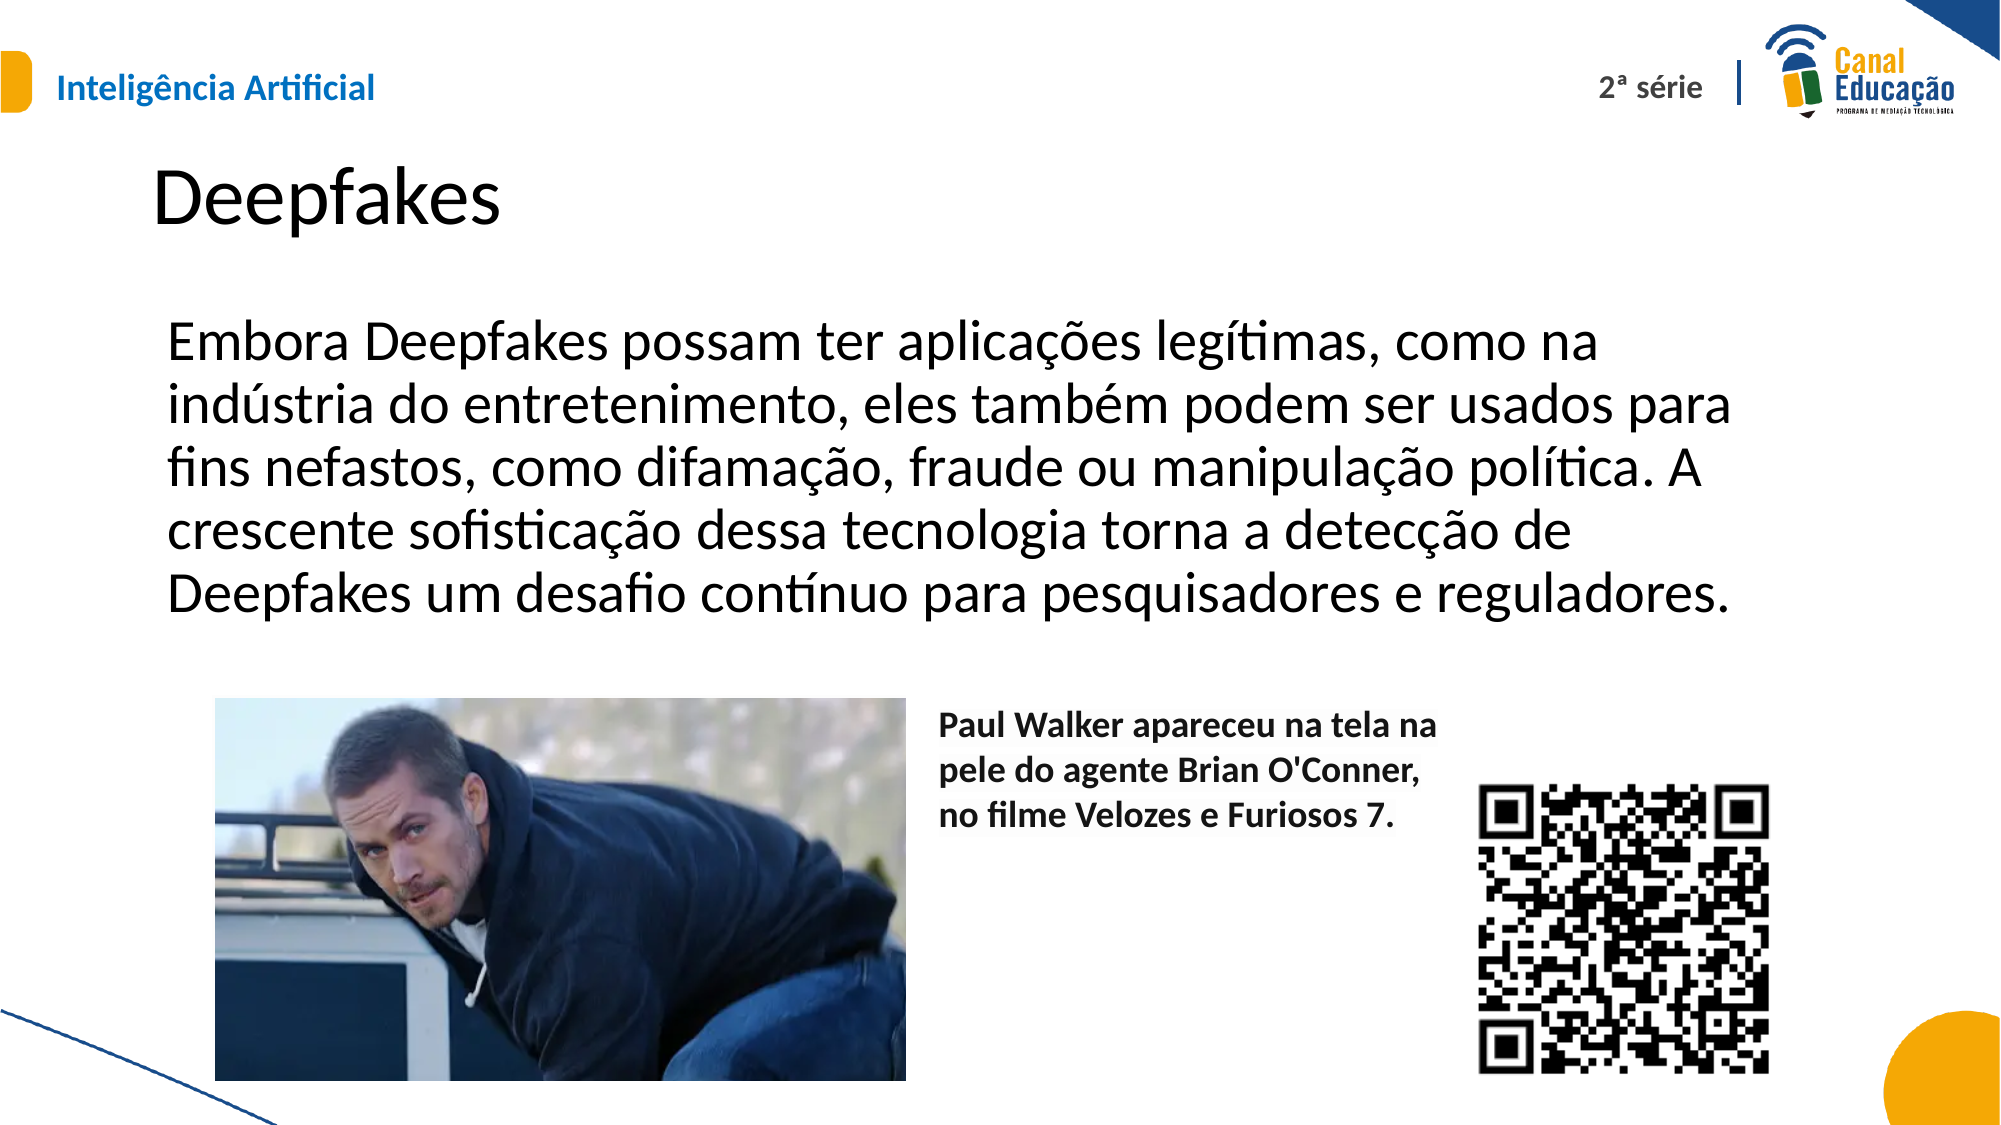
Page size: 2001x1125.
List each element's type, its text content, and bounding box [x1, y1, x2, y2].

picture [1468, 764, 1780, 1085]
text_box Paul Walker apareceu na tela na pele do agente Brian O'Conner, no filme Velozes e Furiosos 7. [923, 692, 1476, 843]
picture [212, 695, 906, 1081]
list Embora Deepfakes possam ter aplicações legítimas, como na indústria do entretenimento, eles também podem ser usados para fins nefastos, como difamação, fraude ou manipulação política. A crescente sofisticação dessa tecnologia torna a detecção de Deepfakes um desafio contínuo para pesquisadores e reguladores. [152, 302, 1829, 985]
title Deepfakes [137, 145, 1863, 278]
